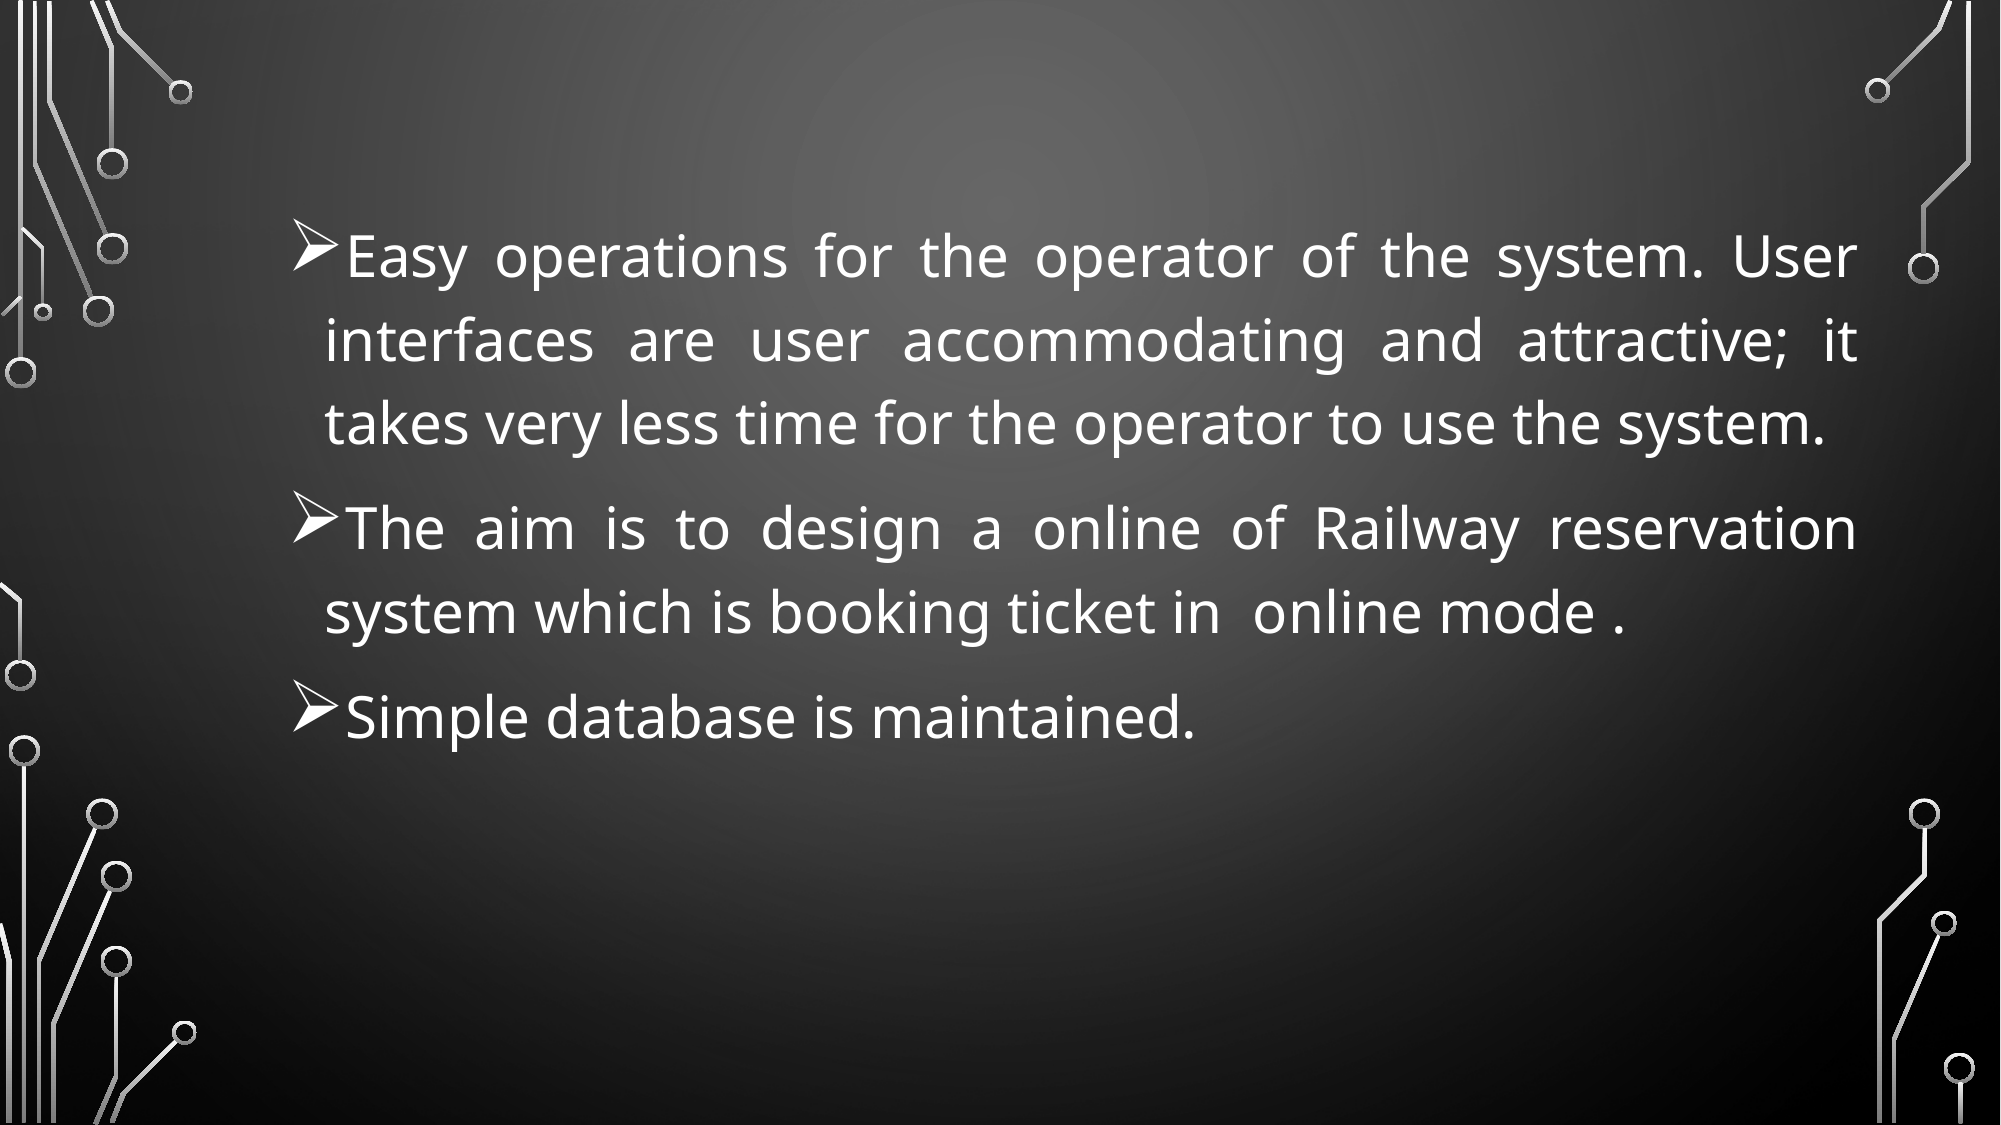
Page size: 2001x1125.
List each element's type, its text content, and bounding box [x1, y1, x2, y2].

list Easy operations for the operator of the system. User interfaces are user accommodating and attractive; it takes very less time for the operator to use the system. The aim is to design a online of Railway reservation system which is booking ticket in online mode . Simple database is maintained. [272, 197, 1874, 1027]
